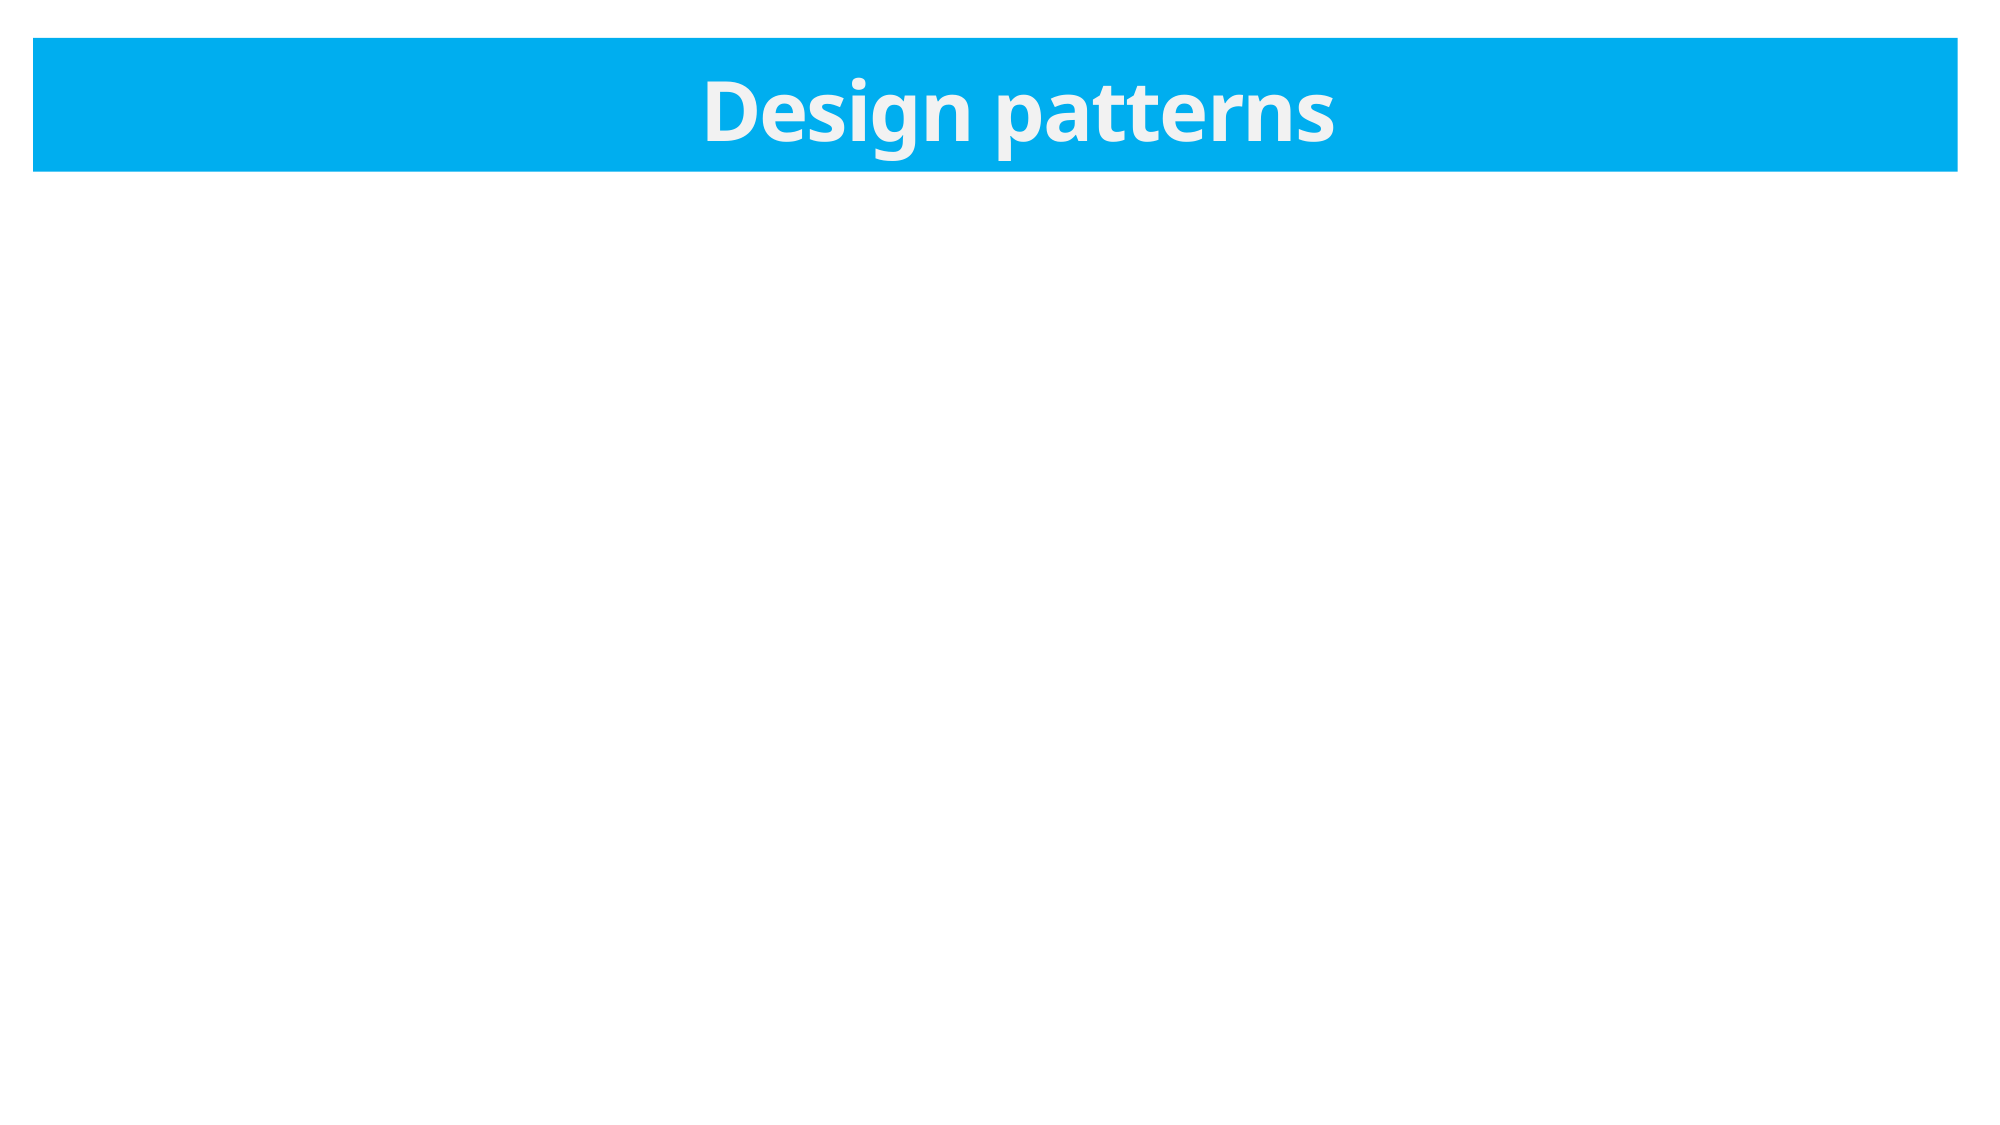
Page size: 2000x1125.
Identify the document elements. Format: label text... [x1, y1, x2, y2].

text_box [31, 36, 1960, 174]
text_box Design patterns [72, 51, 1958, 178]
